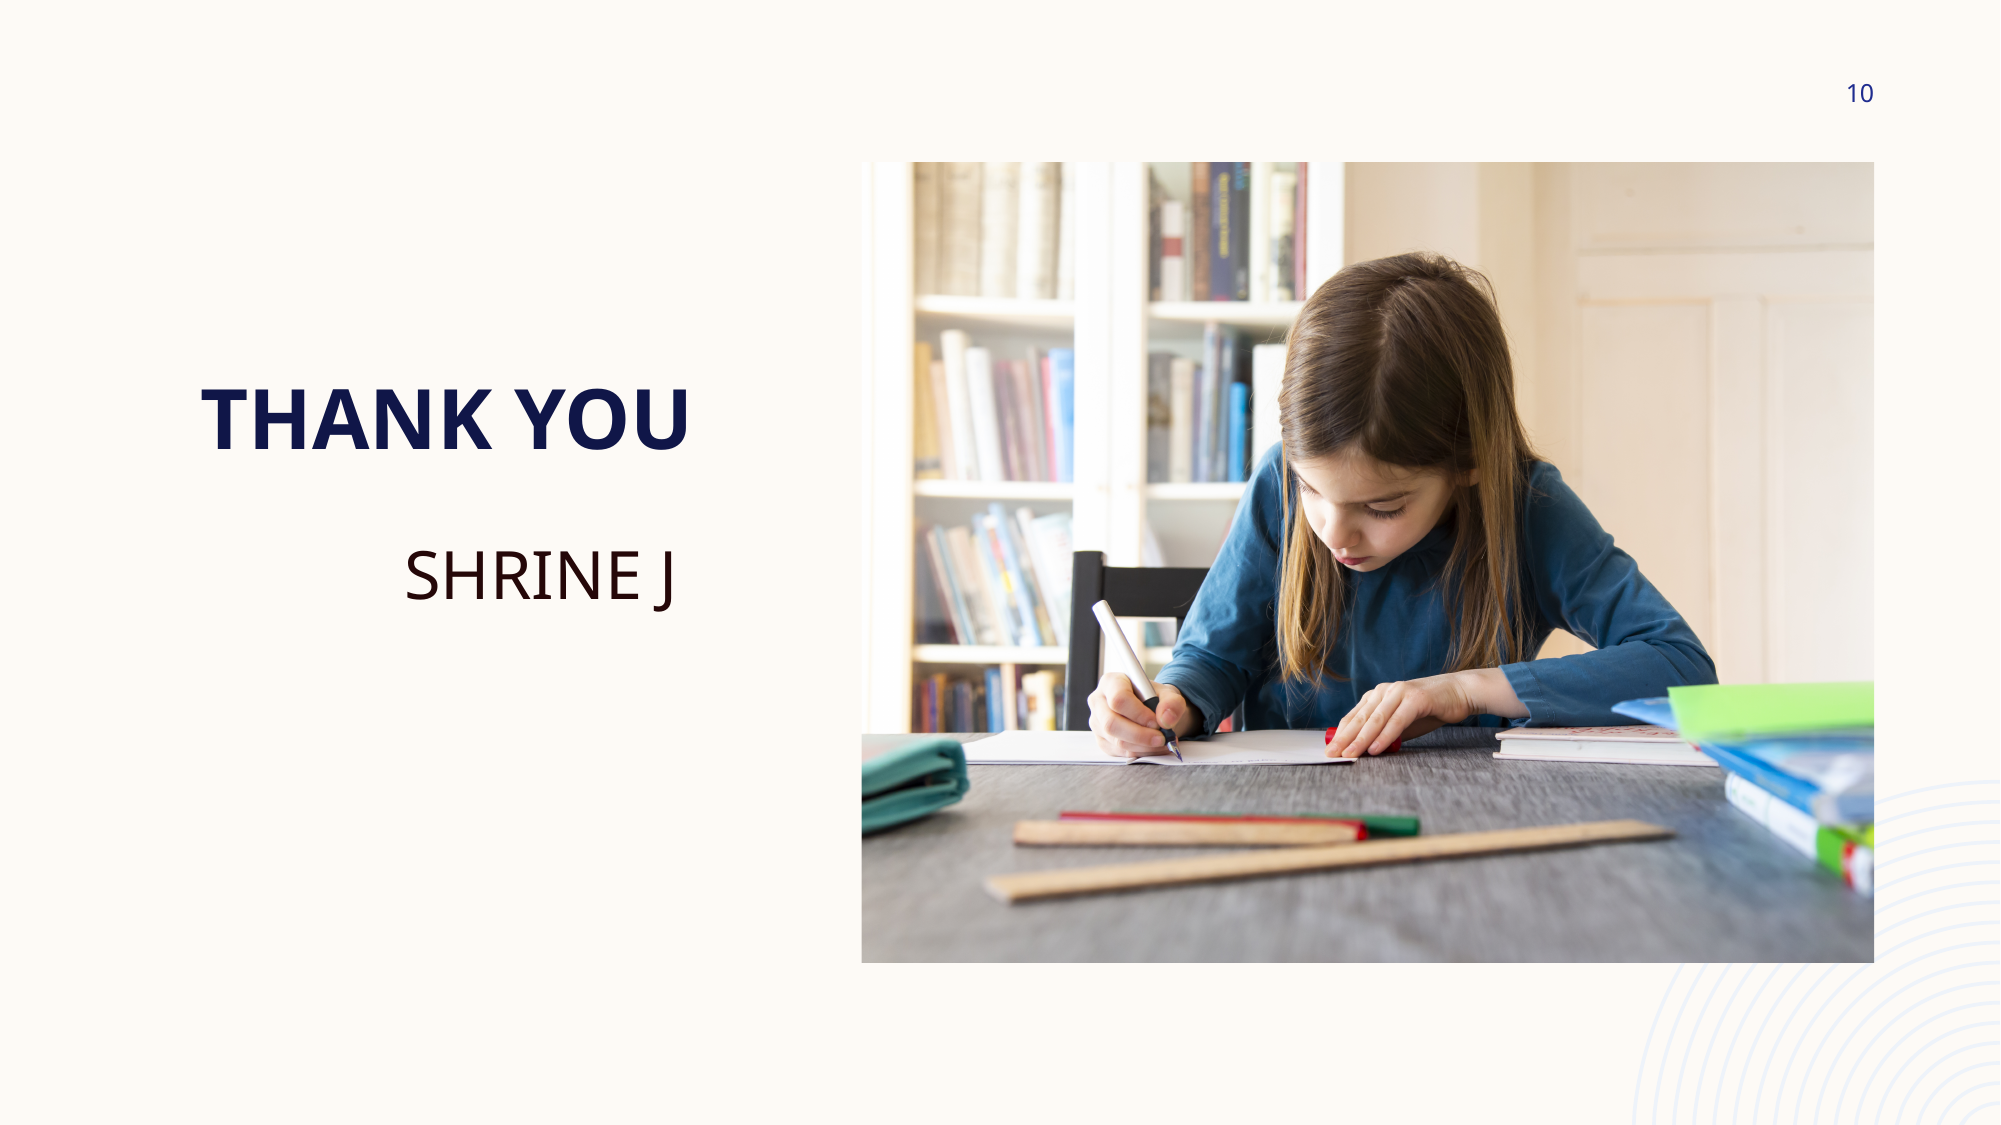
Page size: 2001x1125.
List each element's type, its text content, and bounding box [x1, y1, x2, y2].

title Thank you [124, 123, 770, 634]
list SHRINE J [236, 525, 754, 742]
picture [861, 162, 1875, 963]
slide_number 10 [1712, 75, 1875, 116]
